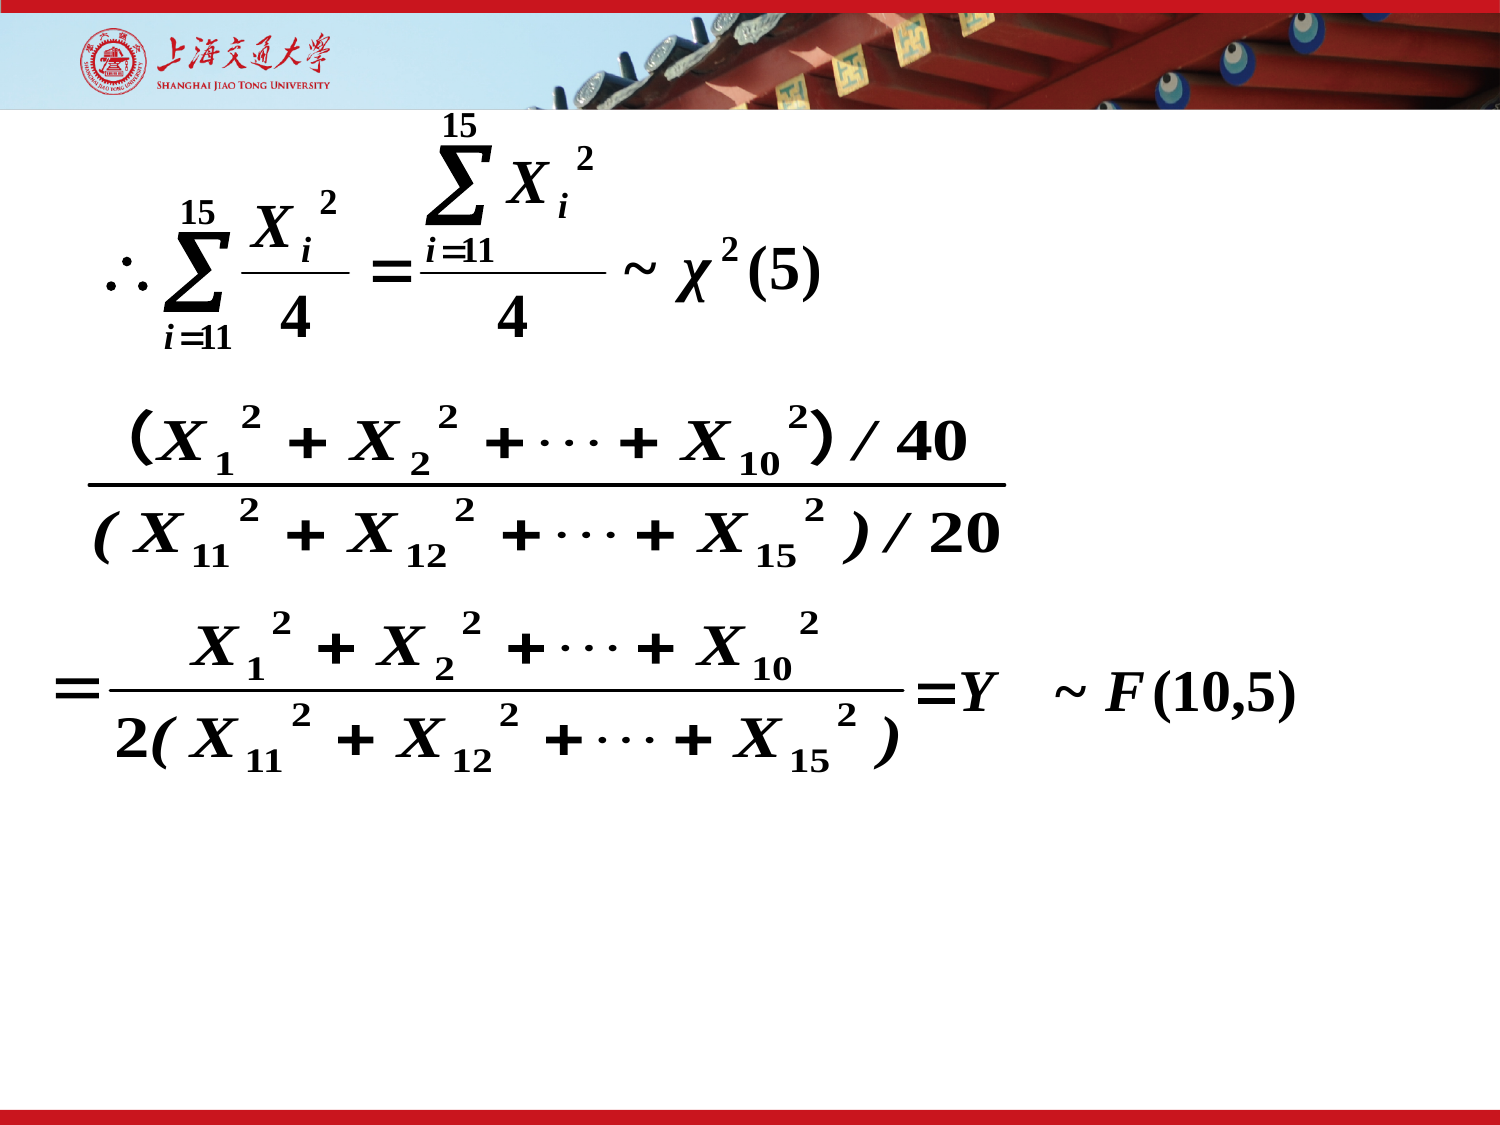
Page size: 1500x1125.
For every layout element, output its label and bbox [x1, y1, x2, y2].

text_box [38, 597, 919, 785]
text_box [76, 391, 1019, 581]
picture [0, 0, 1500, 110]
text_box [1045, 656, 1306, 737]
text_box [903, 656, 1014, 722]
text_box [100, 96, 834, 364]
